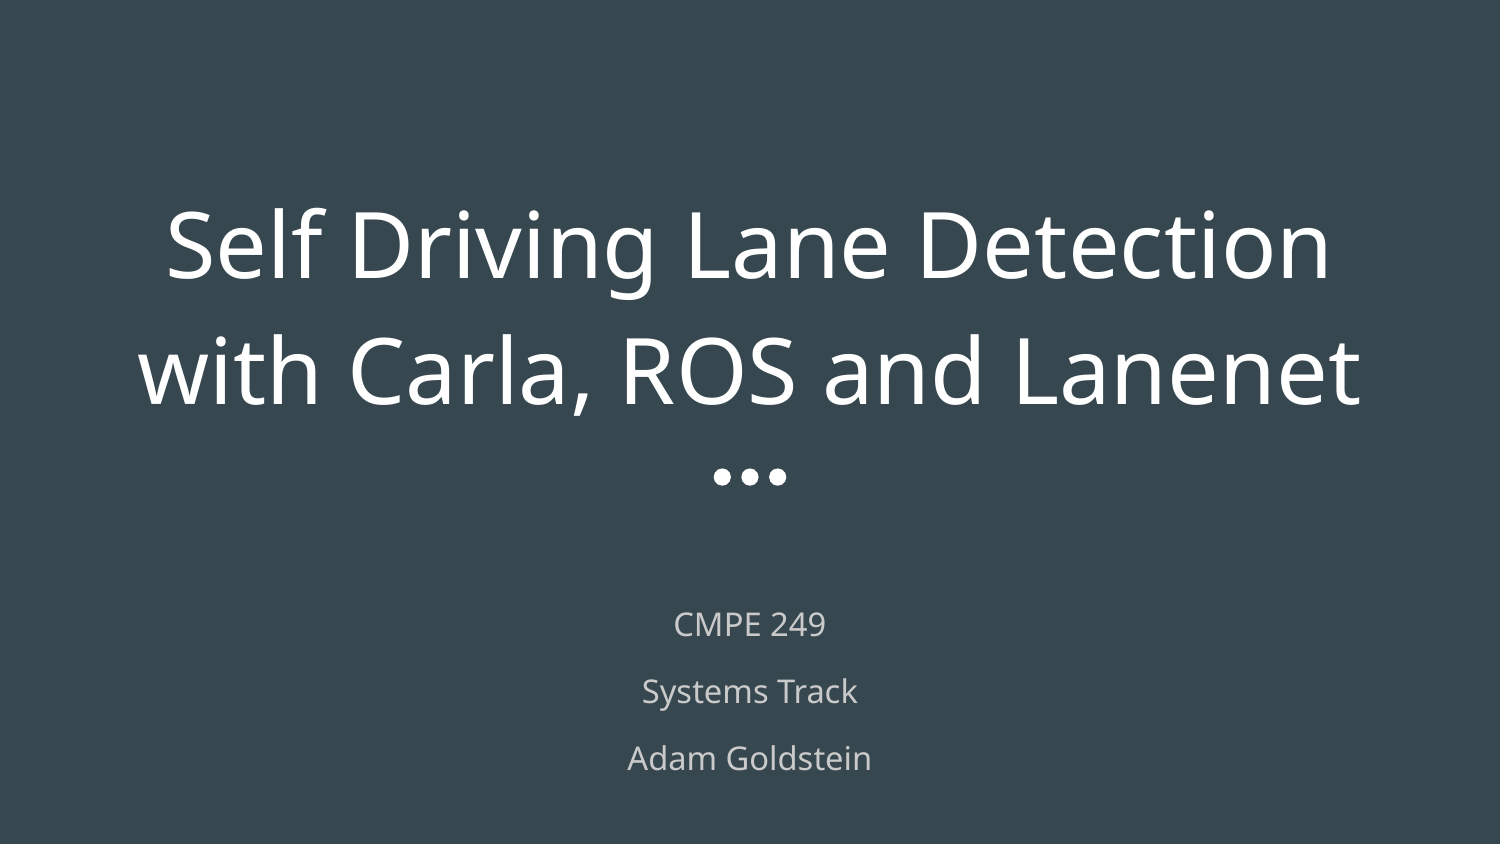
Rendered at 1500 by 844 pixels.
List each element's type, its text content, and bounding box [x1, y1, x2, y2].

subtitle CMPE 249 Systems Track Adam Goldstein [402, 564, 1098, 797]
title Self Driving Lane Detection with Carla, ROS and Lanenet [110, 162, 1390, 447]
